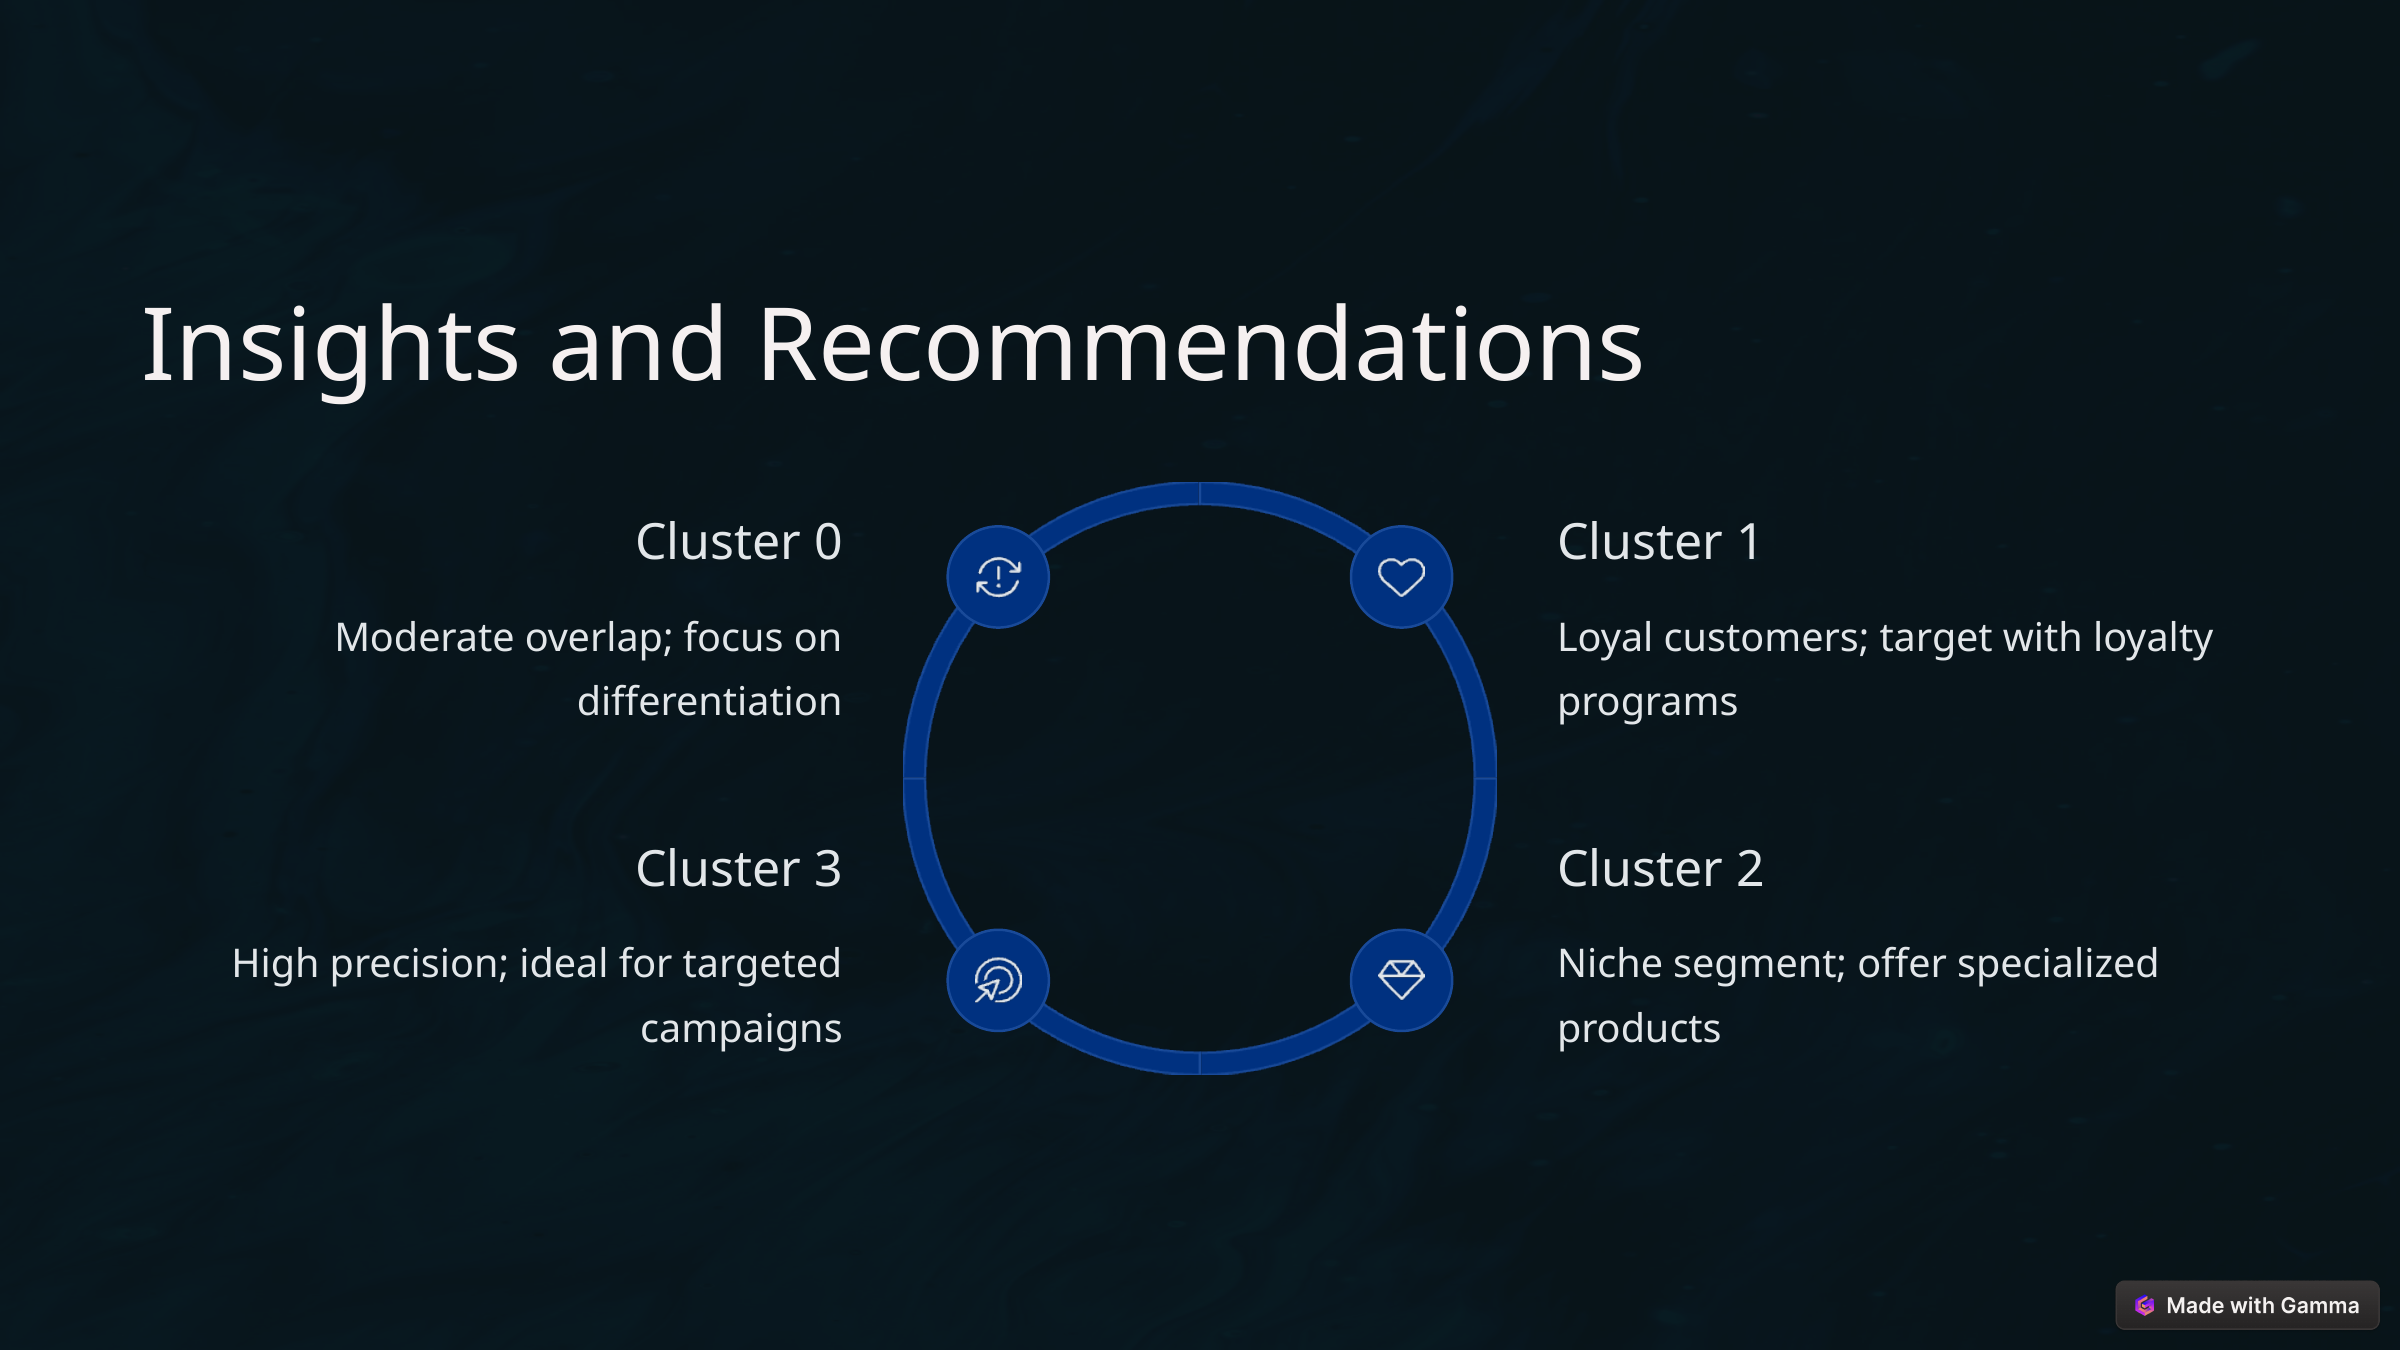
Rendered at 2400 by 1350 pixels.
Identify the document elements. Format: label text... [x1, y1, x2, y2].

text_box Loyal customers; target with loyalty programs [1557, 594, 2259, 724]
text_box Insights and Recommendations [141, 274, 1688, 402]
text_box High precision; ideal for targeted campaigns [141, 921, 843, 1051]
text_box Cluster 3 [336, 833, 843, 897]
text_box Moderate overlap; focus on differentiation [141, 594, 843, 724]
text_box Cluster 0 [336, 506, 843, 571]
picture [2106, 1271, 2389, 1339]
text_box Niche segment; offer specialized products [1557, 921, 2259, 1051]
text_box Cluster 2 [1557, 833, 2064, 897]
picture [903, 482, 1497, 1076]
text_box Cluster 1 [1557, 506, 2064, 571]
